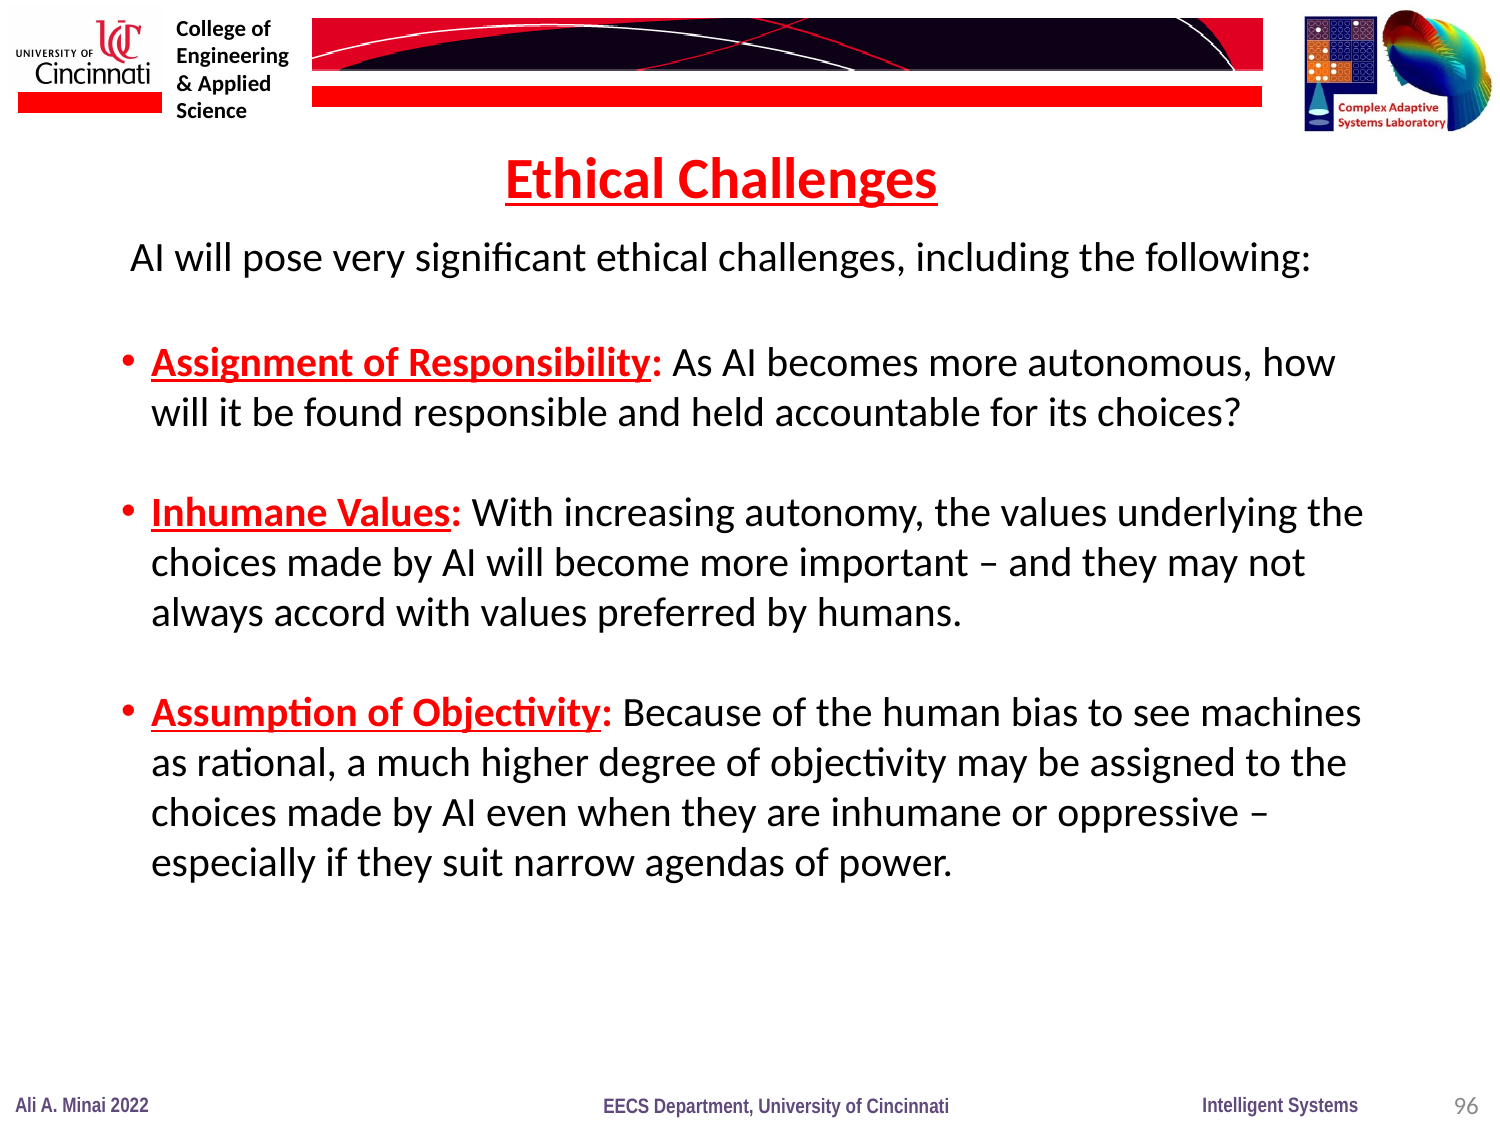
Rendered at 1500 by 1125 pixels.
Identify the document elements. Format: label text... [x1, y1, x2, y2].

picture [6, 5, 163, 99]
picture [1299, 4, 1498, 138]
text_box Assignment of Responsibility: As AI becomes more autonomous, how will it be found responsible and held accountable for its choices? Inhumane Values: With increasing autonomy, the values underlying the choices made by AI will become more important – and they may not always accord with values preferred by humans. Assumption of Objectivity: Because of the human bias to see machines as rational, a much higher degree of objectivity may be assigned to the choices made by AI even when they are inhumane or oppressive – especially if they suit narrow agendas of power. [106, 327, 1394, 893]
picture [312, 18, 1263, 71]
text_box Ethical Challenges [490, 133, 953, 218]
text_box AI will pose very significant ethical challenges, including the following: [115, 222, 1328, 288]
